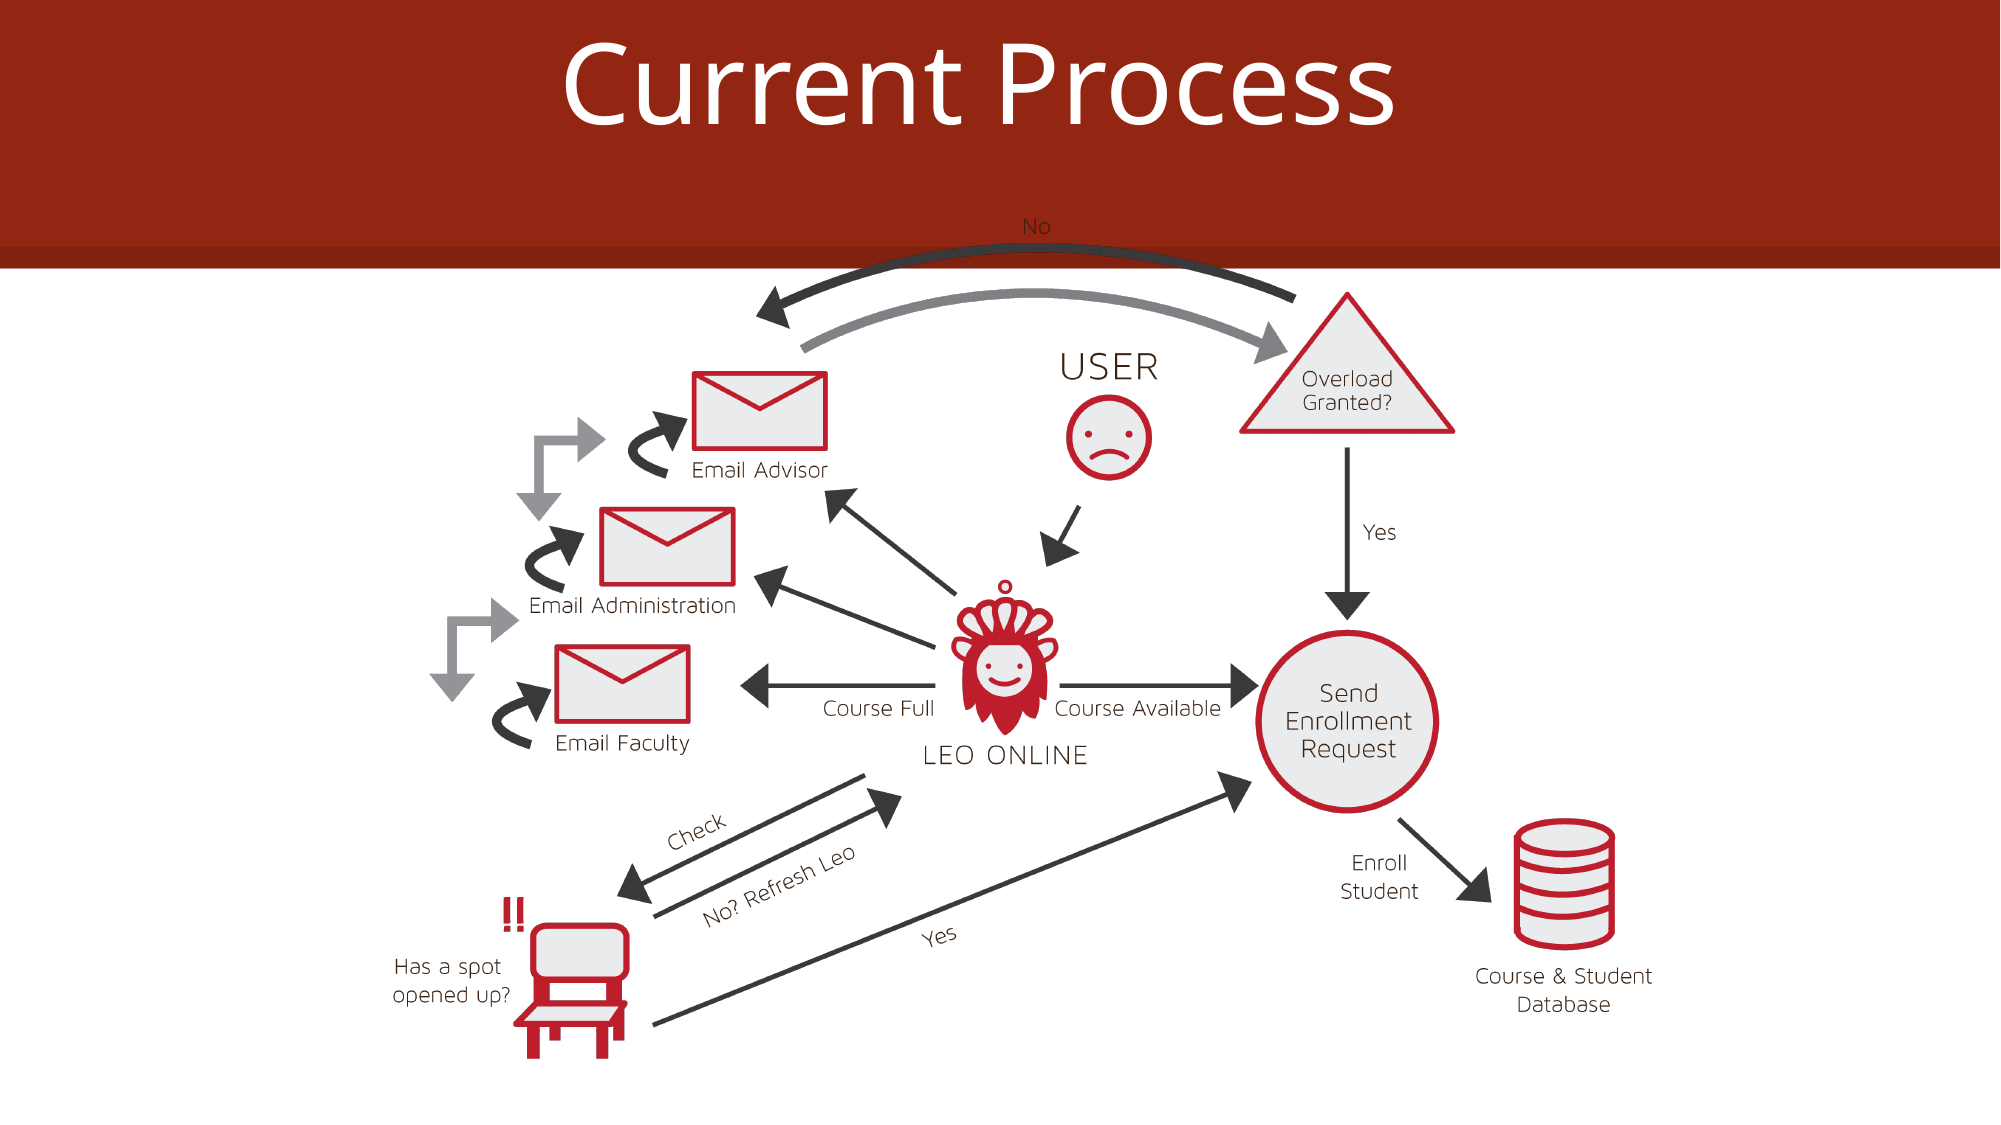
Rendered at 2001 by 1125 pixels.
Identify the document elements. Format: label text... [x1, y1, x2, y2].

title Current Process [116, 0, 1842, 198]
picture [0, 0, 2001, 1125]
